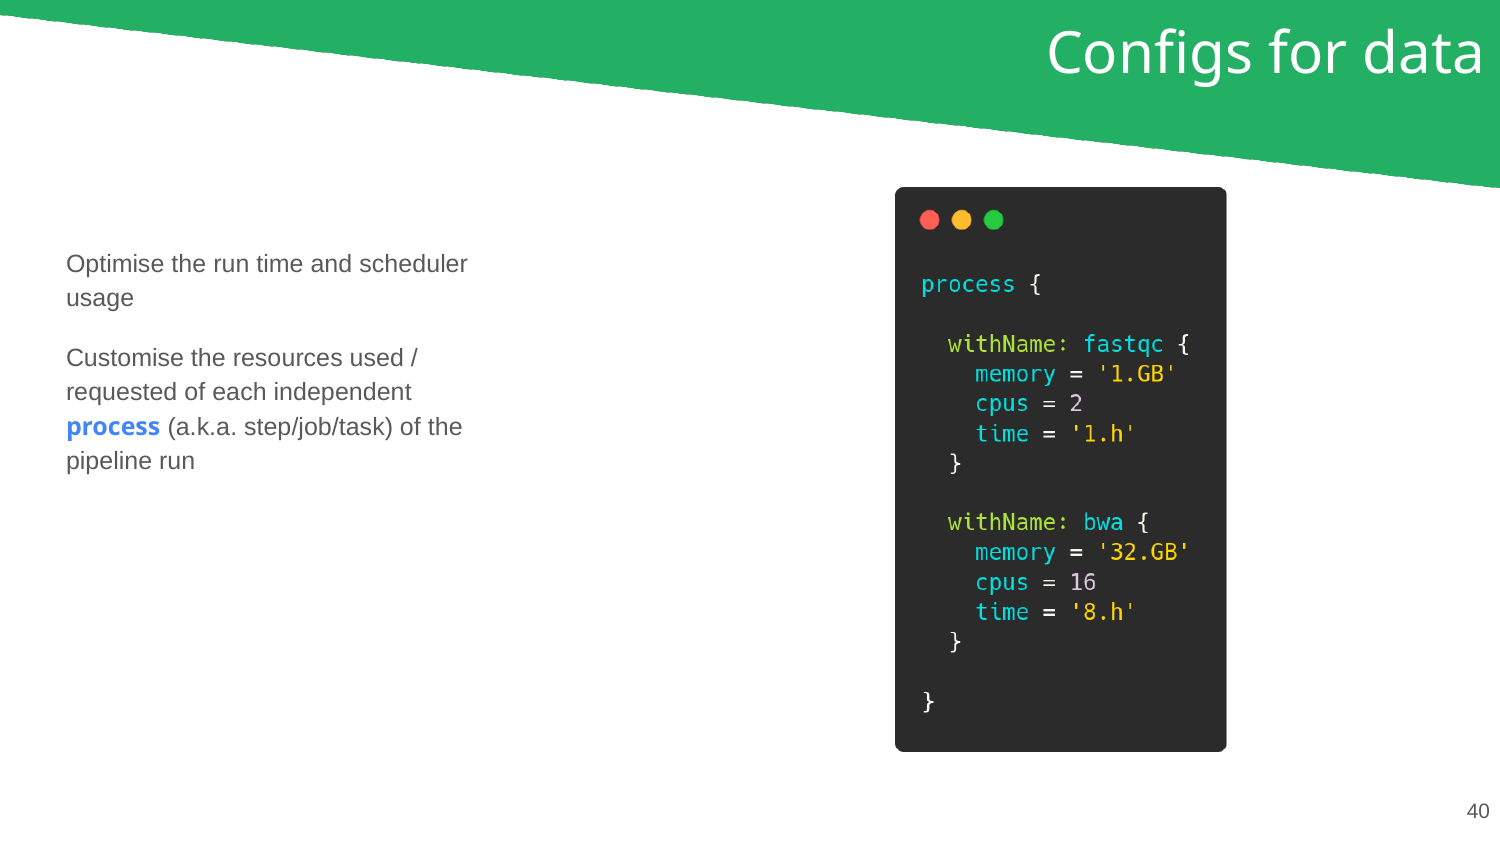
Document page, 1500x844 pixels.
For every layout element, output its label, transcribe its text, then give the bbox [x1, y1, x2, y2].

list Optimise the run time and scheduler usage Customise the resources used / requested of each independent process (a.k.a. step/job/task) of the pipeline run [51, 227, 512, 750]
picture [882, 174, 1239, 764]
title Configs for data [737, 0, 1500, 188]
slide_number ‹#› [1414, 777, 1500, 842]
picture [0, 0, 737, 188]
